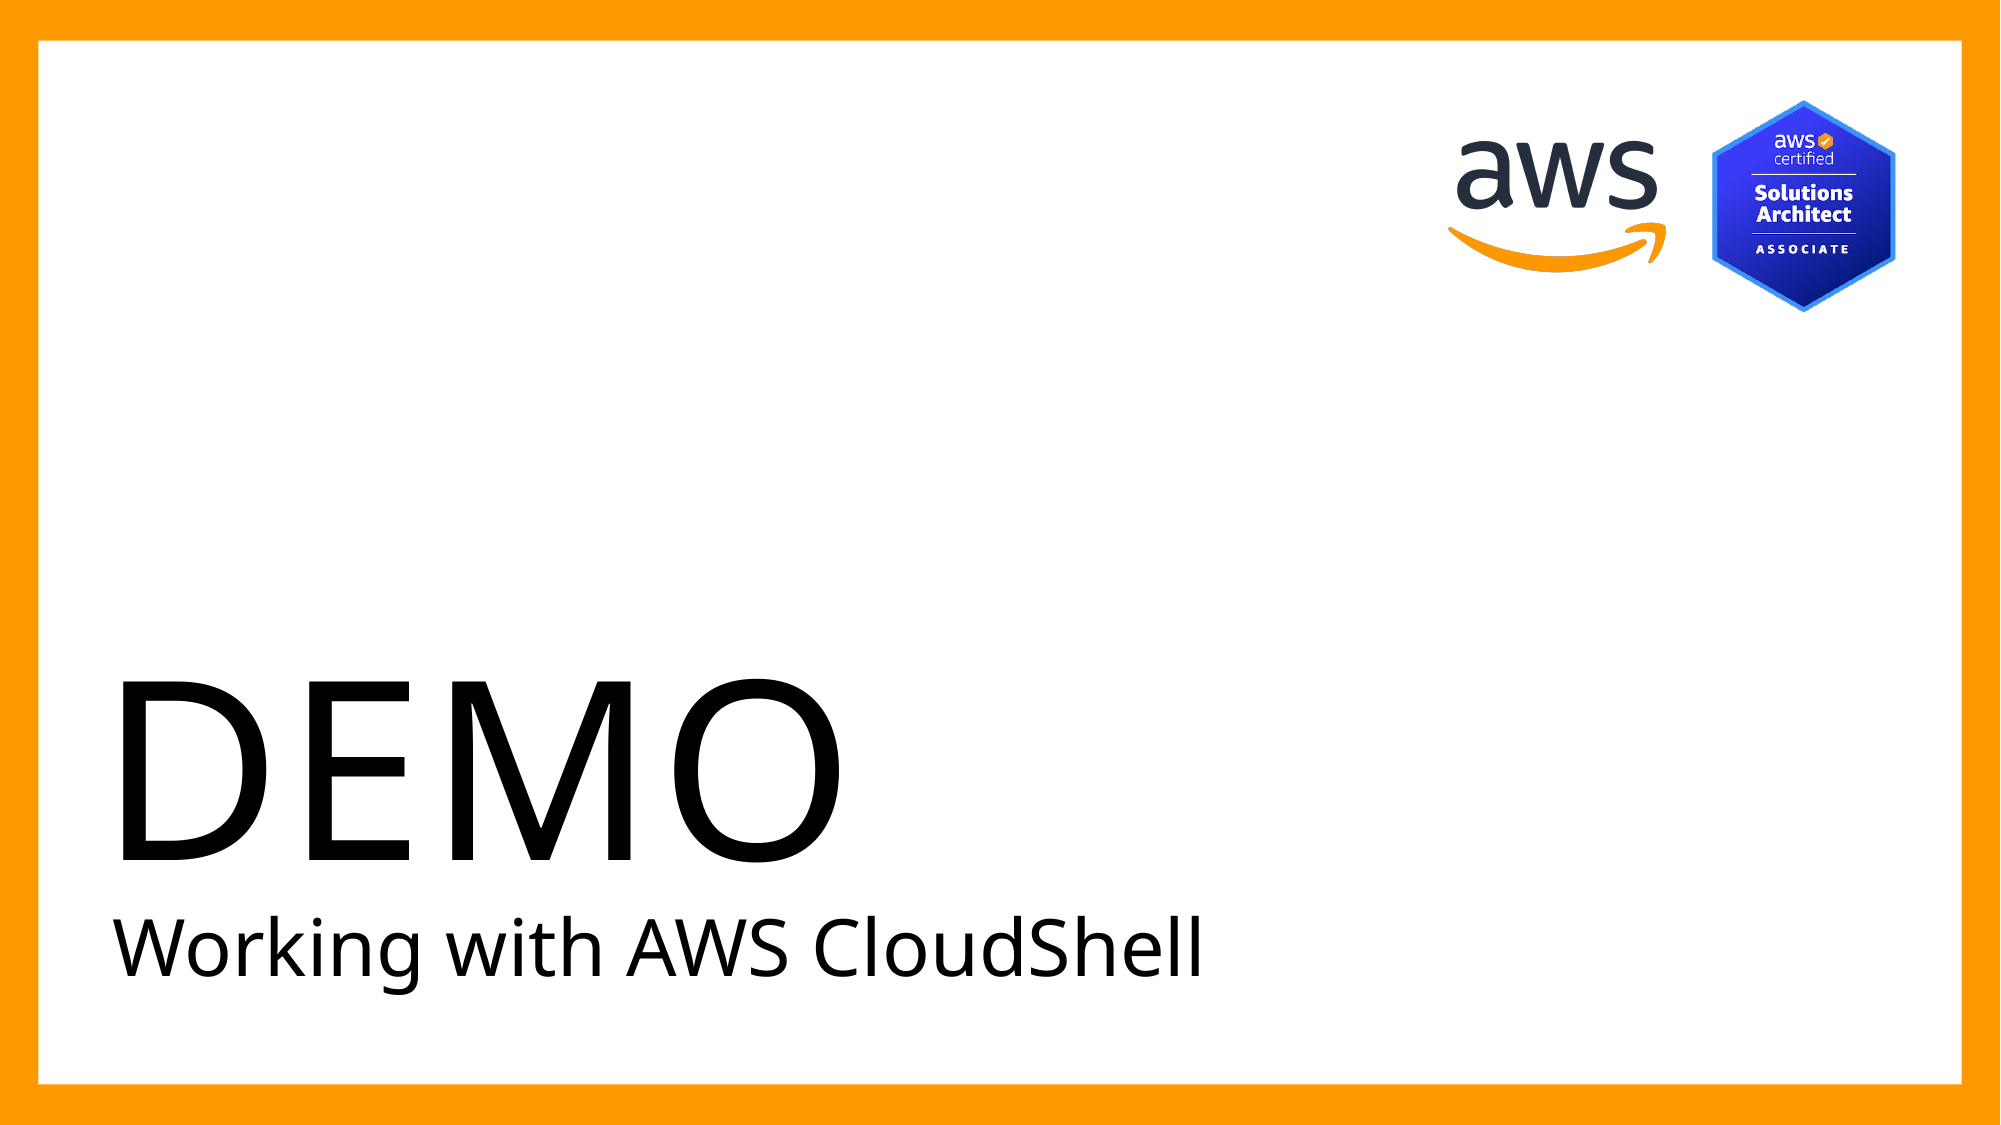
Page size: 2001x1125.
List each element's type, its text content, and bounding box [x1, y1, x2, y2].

text_box [37, 39, 1963, 1085]
picture [1447, 140, 1667, 273]
text_box Working with AWS CloudShell [97, 858, 2000, 1031]
text_box DEMO [84, 640, 1962, 919]
picture [1701, 97, 1912, 315]
